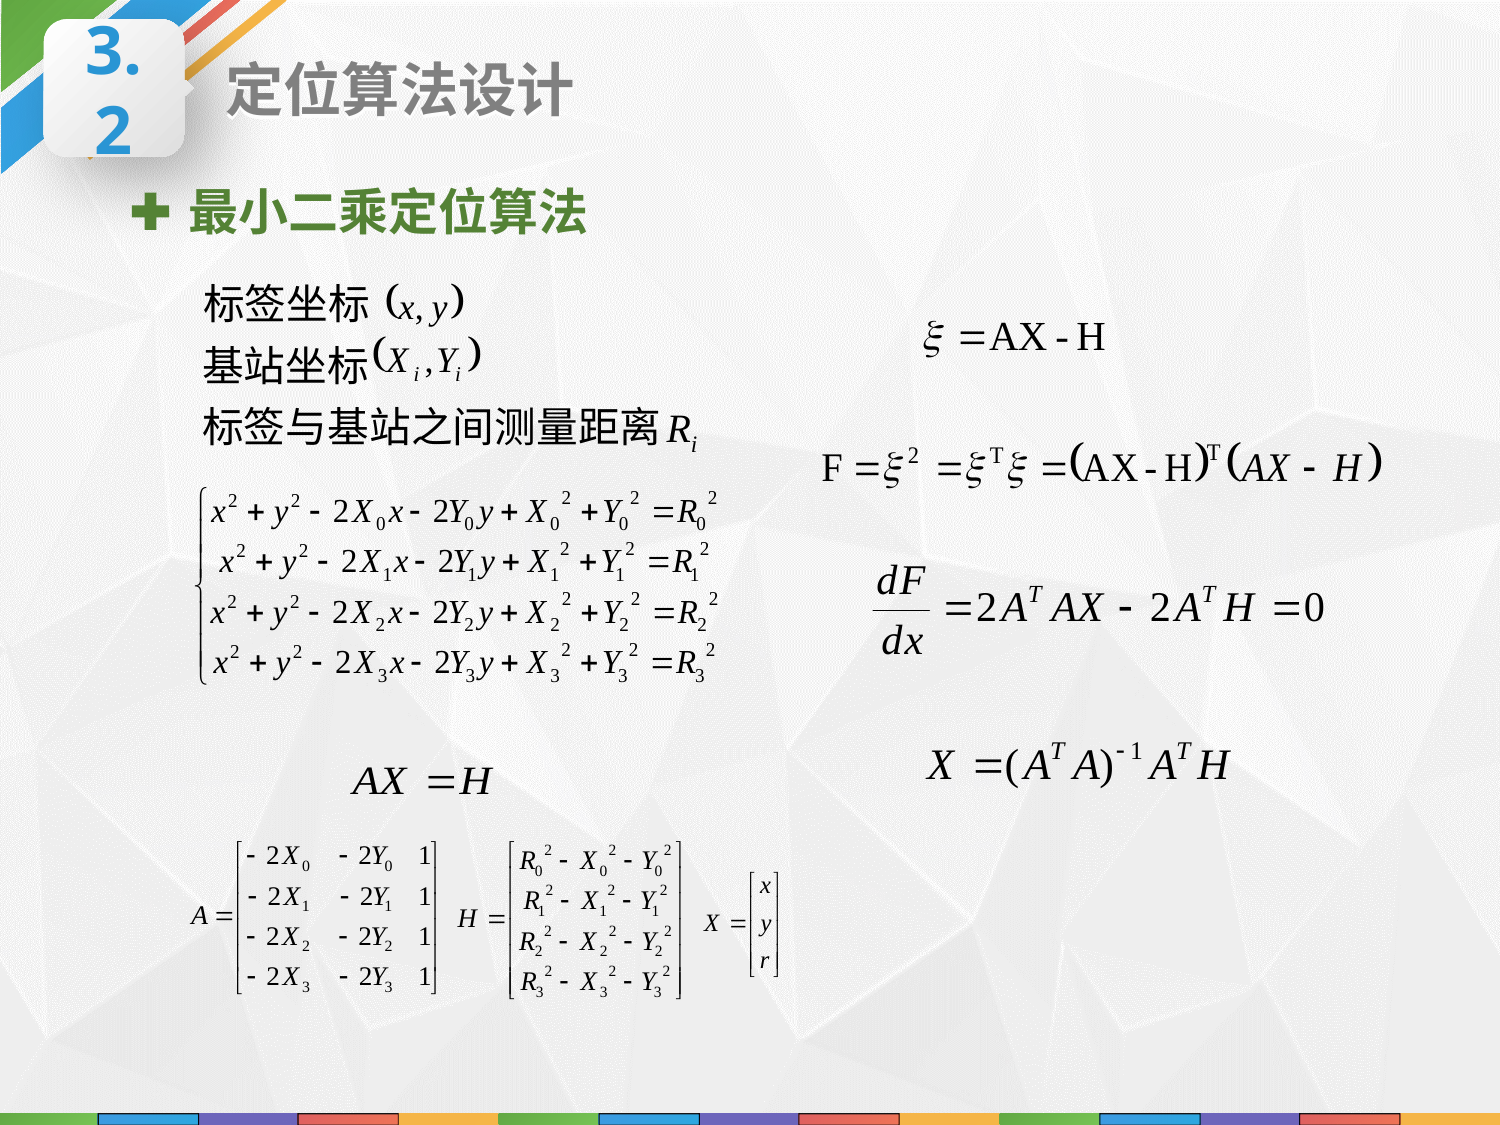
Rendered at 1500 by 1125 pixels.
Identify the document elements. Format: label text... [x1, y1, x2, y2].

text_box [0, 0, 313, 93]
text_box 3.2 [46, 93, 182, 141]
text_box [380, 283, 465, 335]
text_box [131, 192, 170, 231]
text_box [367, 335, 482, 391]
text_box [659, 402, 706, 463]
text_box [185, 835, 447, 1002]
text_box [698, 866, 787, 984]
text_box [342, 757, 505, 802]
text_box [916, 312, 1114, 368]
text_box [452, 835, 692, 1006]
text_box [815, 434, 1383, 499]
text_box 最小二乘定位算法 [173, 173, 721, 249]
text_box 标签坐标 [188, 270, 386, 336]
text_box 基站坐标 [187, 332, 388, 393]
text_box 标签与基站之间测量距离 [187, 393, 699, 459]
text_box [0, 1113, 1500, 1125]
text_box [187, 479, 727, 693]
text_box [916, 732, 1243, 798]
text_box 定位算法设计 [210, 45, 959, 131]
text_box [866, 554, 1332, 664]
text_box [42, 93, 190, 158]
picture [0, 0, 1500, 1113]
